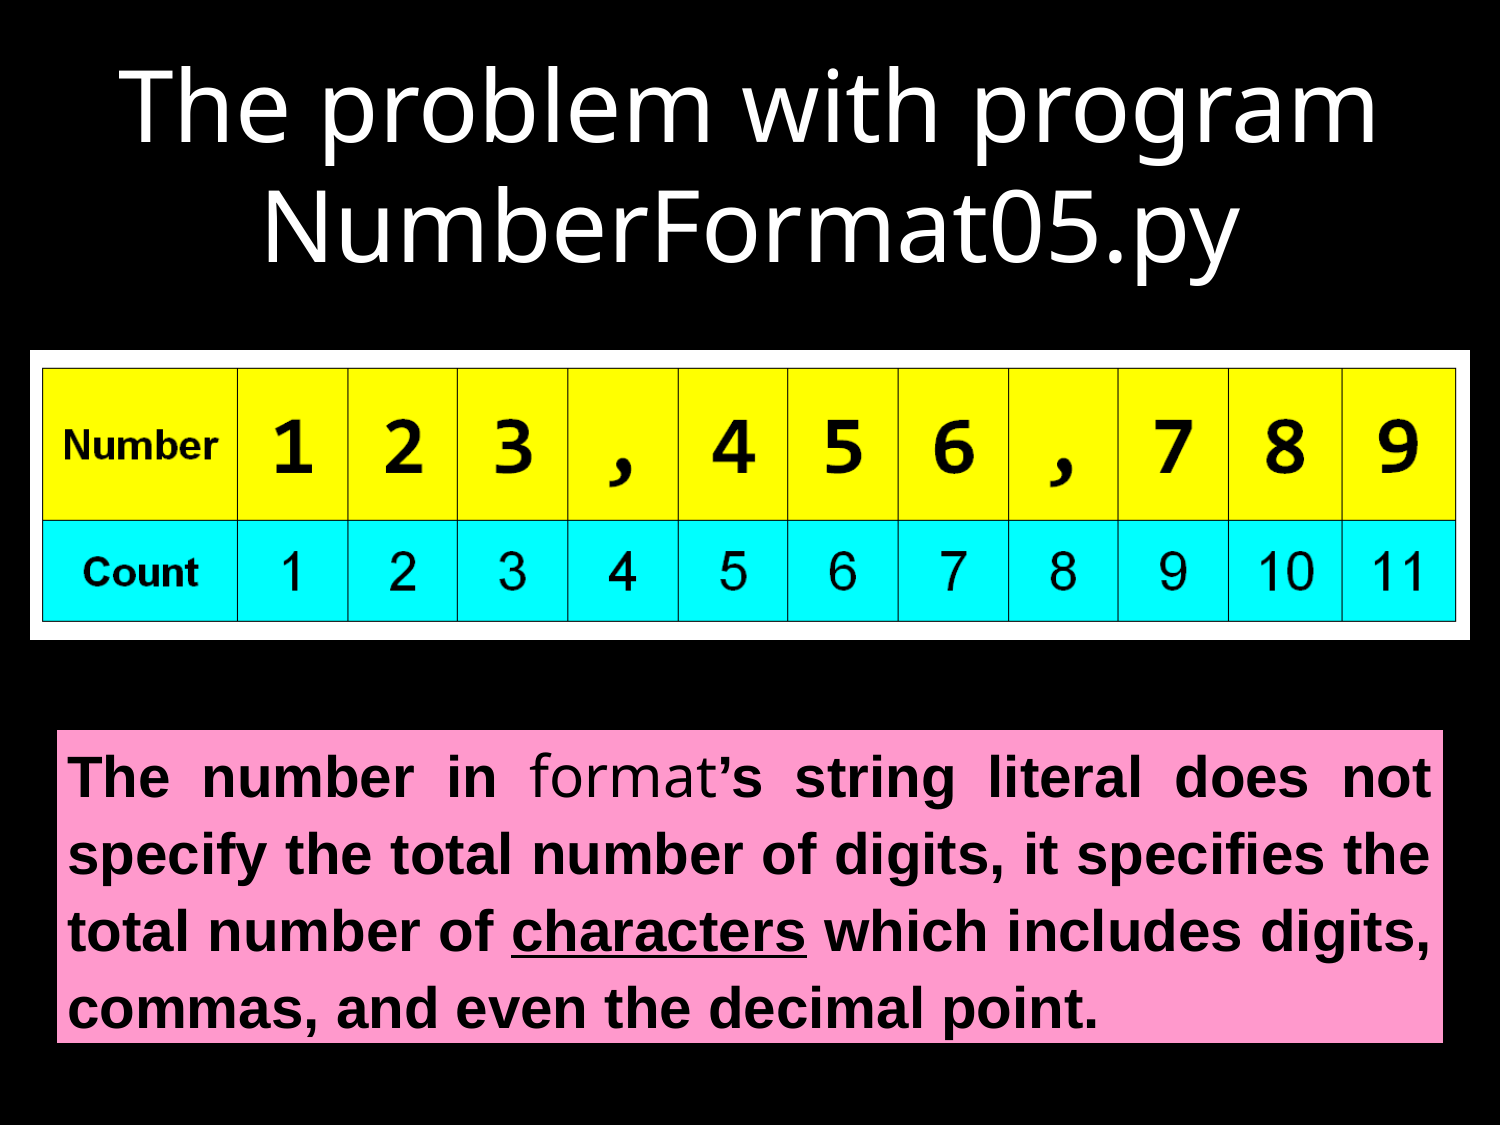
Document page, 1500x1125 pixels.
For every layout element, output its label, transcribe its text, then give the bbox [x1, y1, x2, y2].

picture [29, 349, 1471, 640]
title The problem with program NumberFormat05.py [0, 0, 1500, 325]
text_box The number in format’s string literal does not specify the total number of digits, it specifies the total number of characters which includes digits, commas, and even the decimal point. [52, 724, 1448, 1048]
